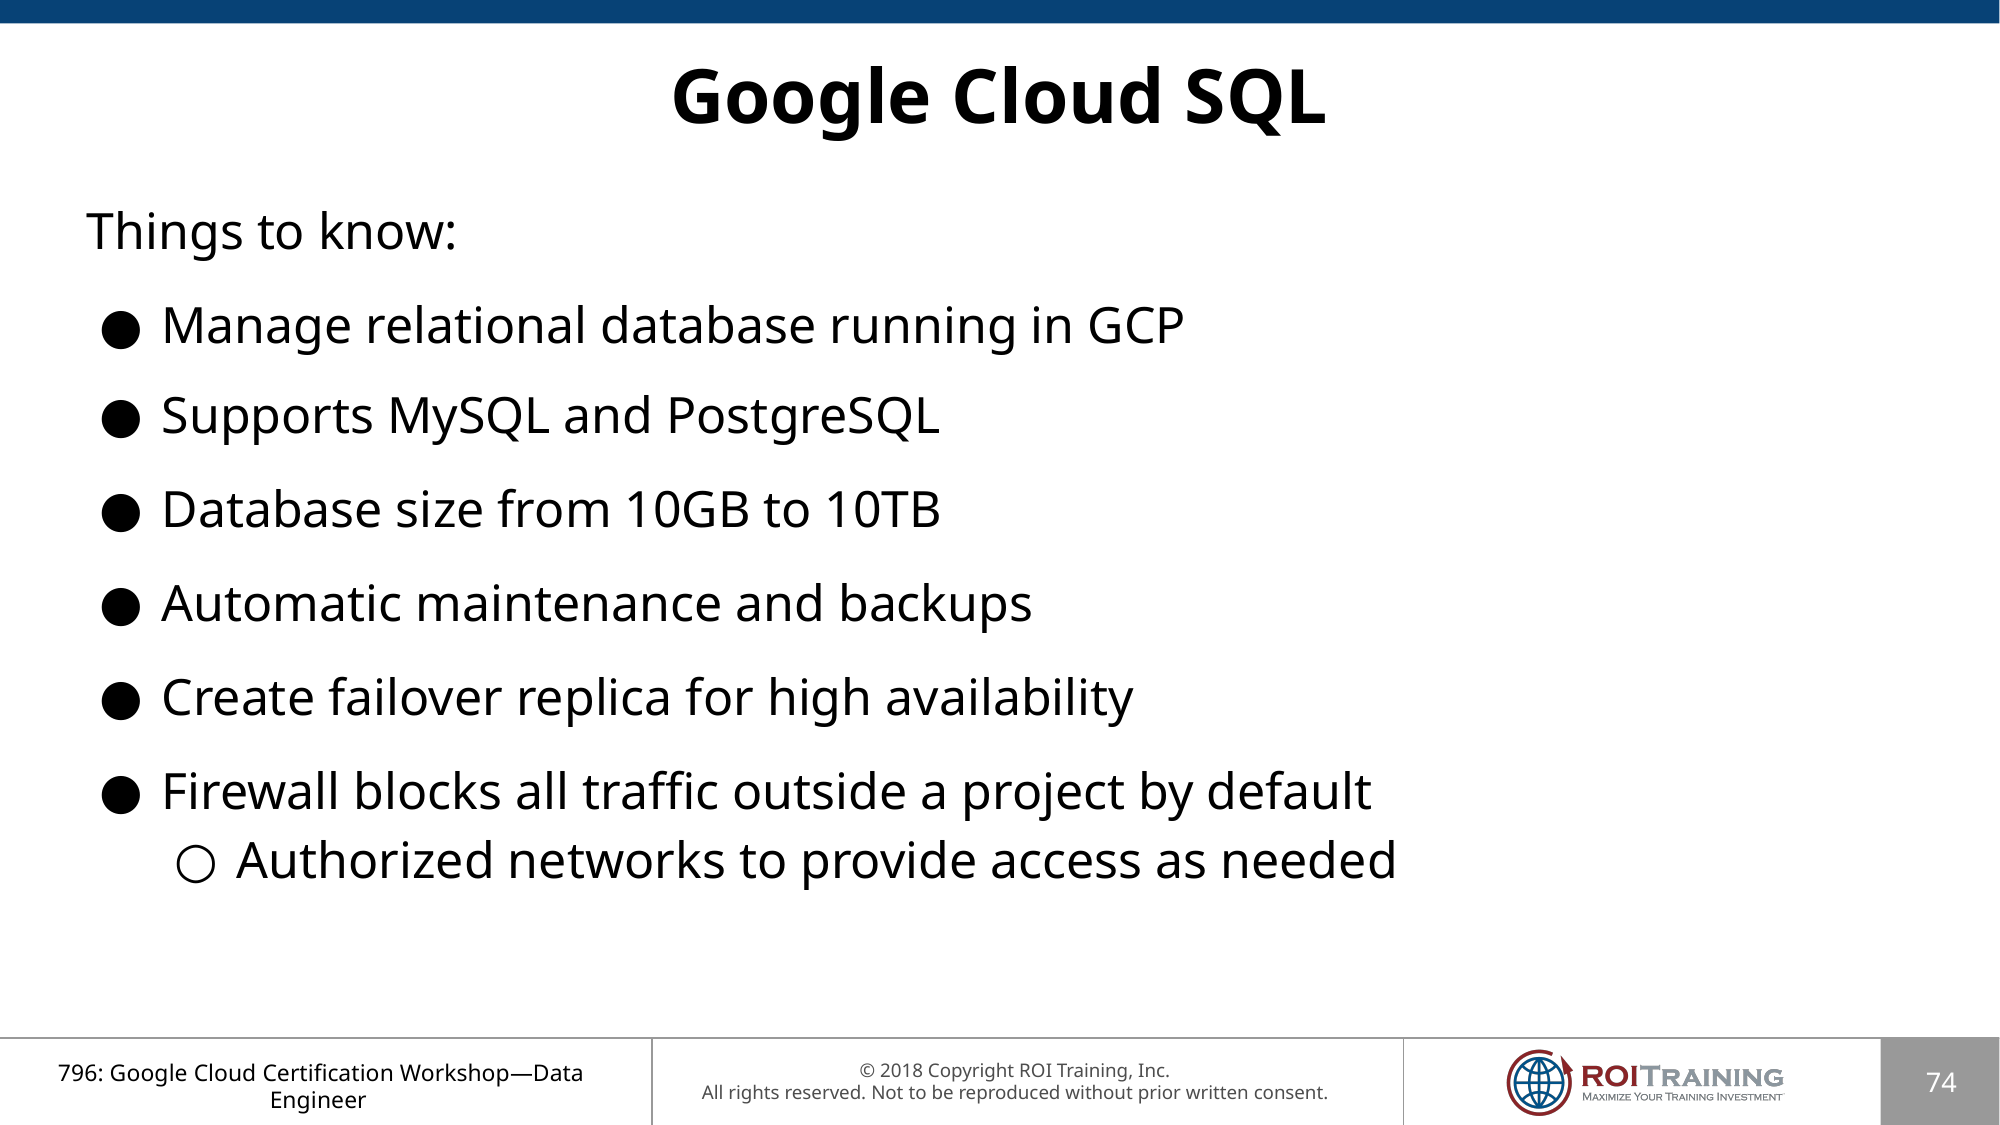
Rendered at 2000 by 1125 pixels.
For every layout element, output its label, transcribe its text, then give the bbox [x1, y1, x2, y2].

list Things to know: Manage relational database running in GCP Supports MySQL and PostgreSQL Database size from 10GB to 10TB Automatic maintenance and backups Create failover replica for high availability Firewall blocks all traffic outside a project by default Authorized networks to provide access as needed [66, 170, 1930, 1032]
title Google Cloud SQL [68, 30, 1932, 156]
picture [1498, 1048, 1789, 1117]
